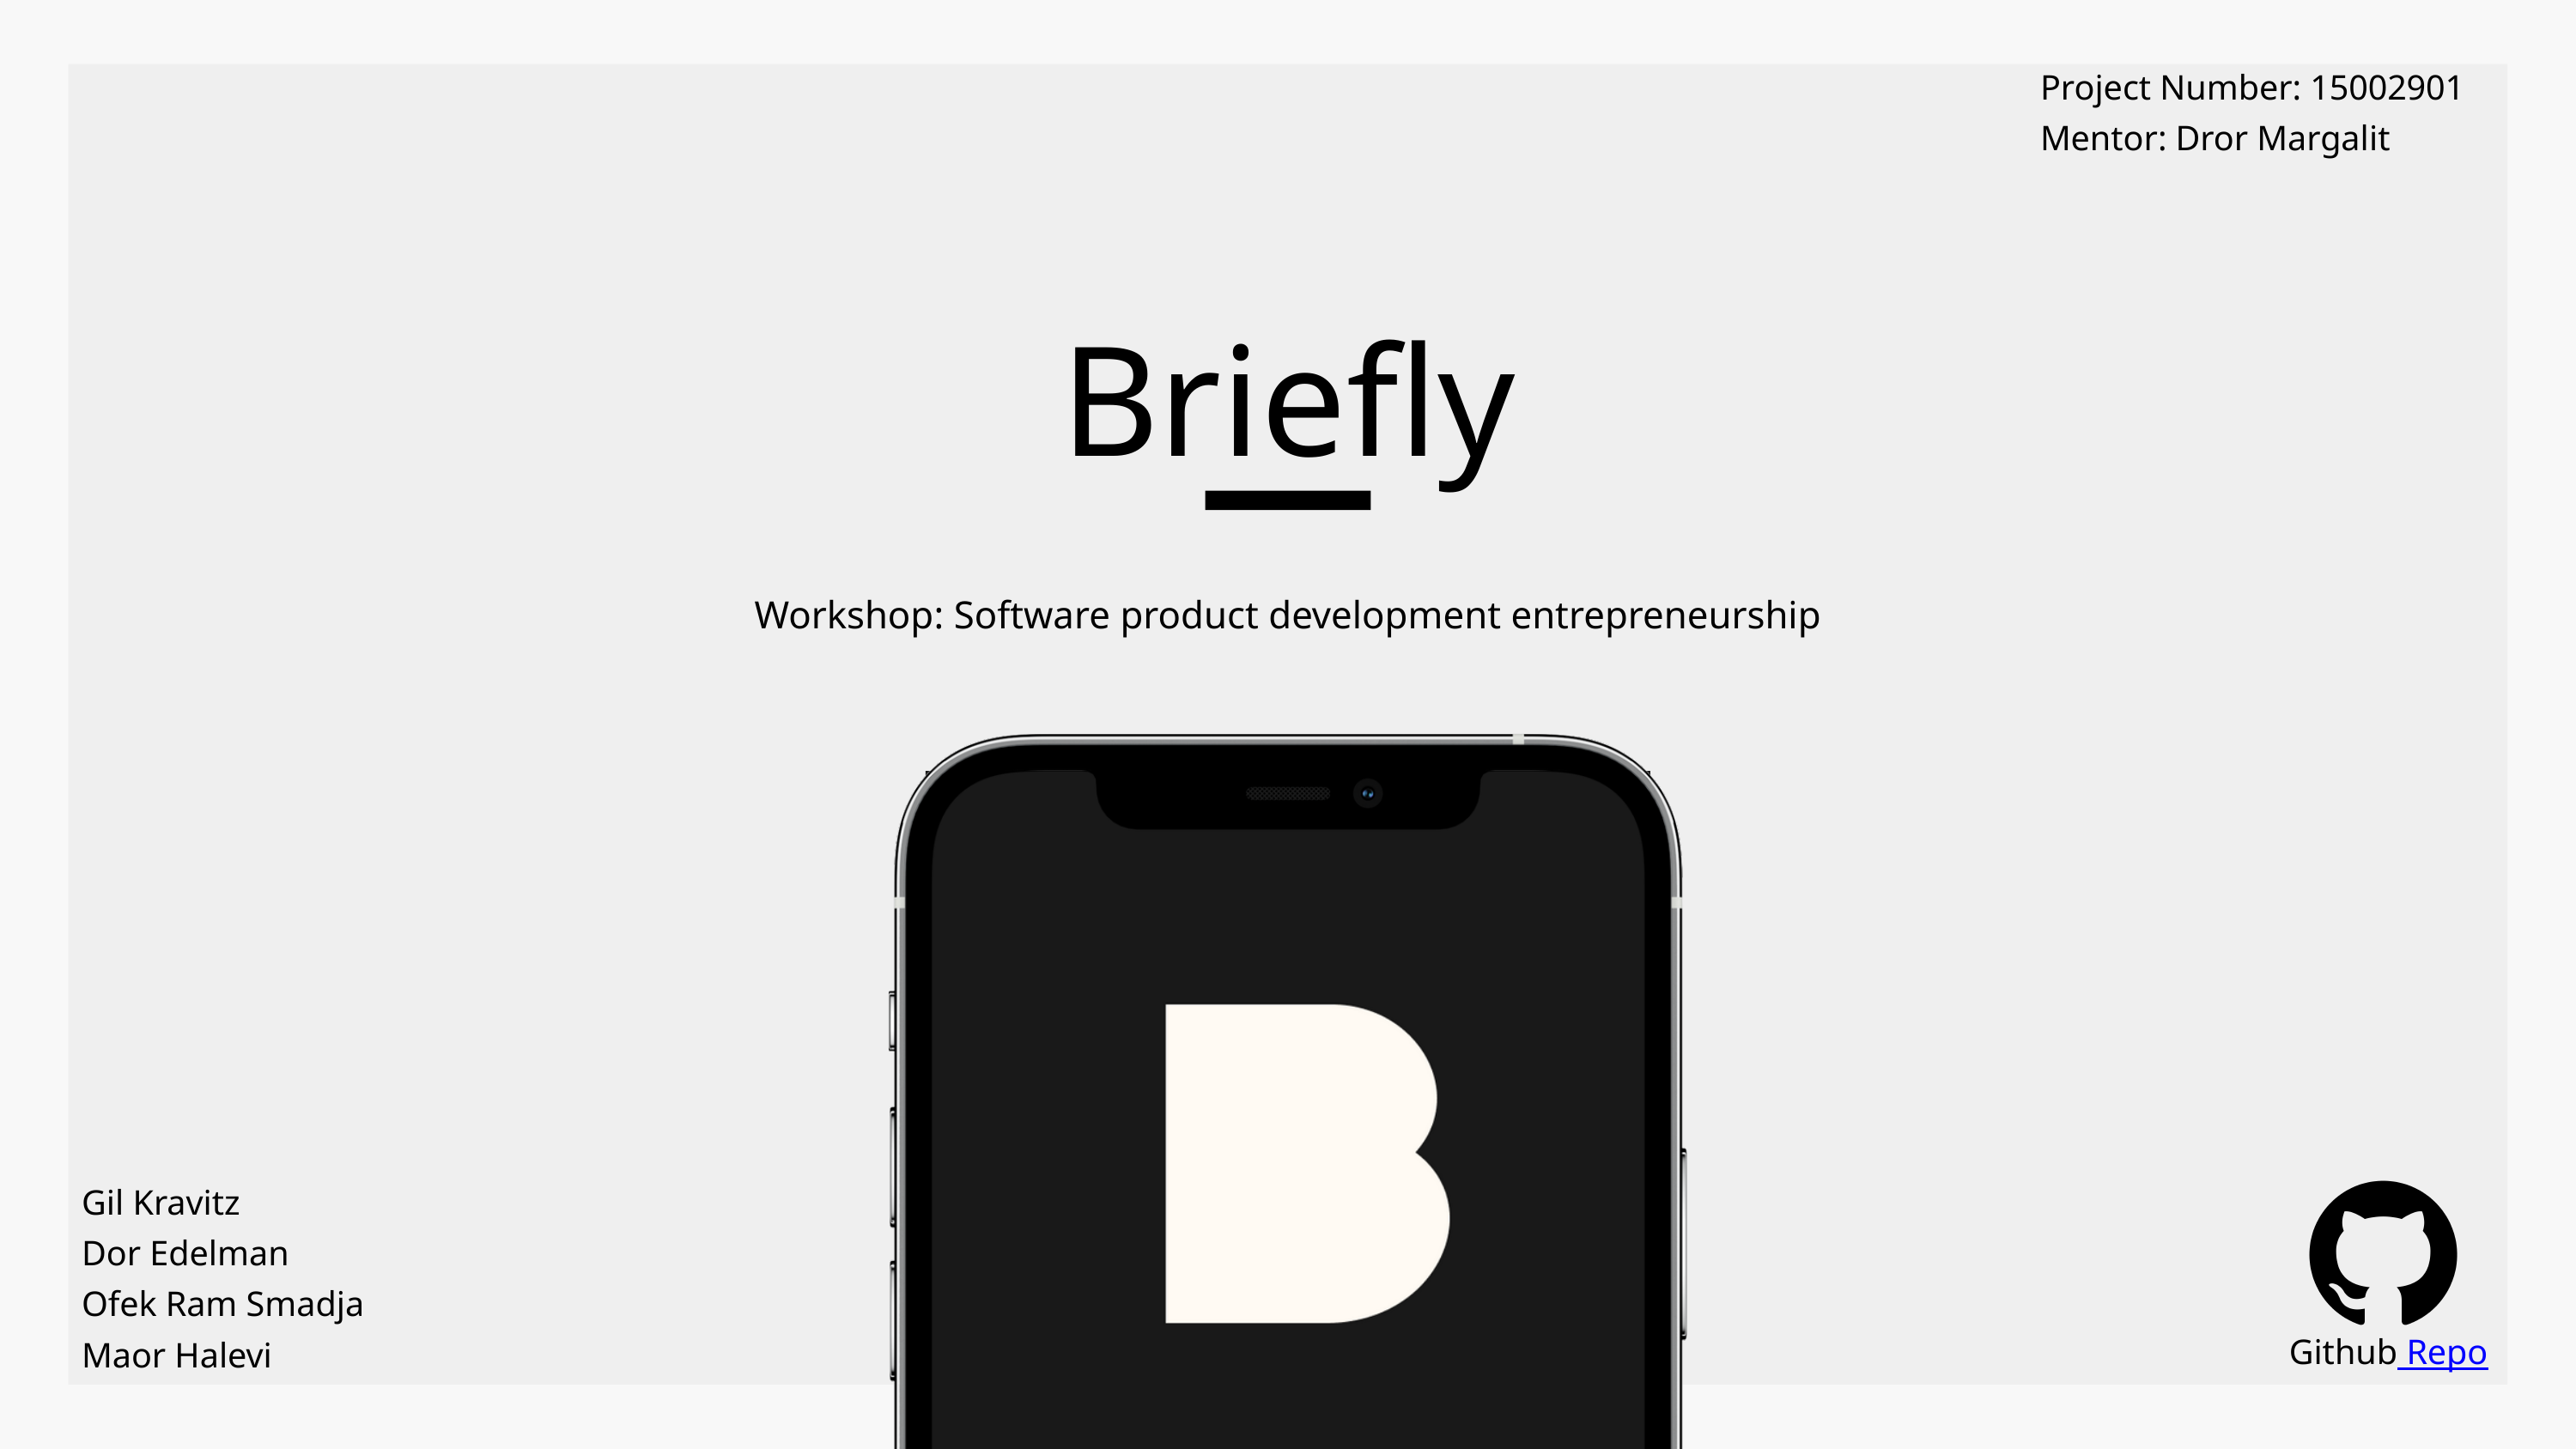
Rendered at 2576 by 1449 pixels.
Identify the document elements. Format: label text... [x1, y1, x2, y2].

text_box Workshop: Software product development entrepreneurship [678, 583, 1898, 636]
text_box Gil Kravitz Dor Edelman Ofek Ram Smadja Maor Halevi [82, 1170, 384, 1375]
text_box [68, 64, 2508, 1385]
text_box Briefly [144, 273, 2432, 487]
text_box Project Number: 15002901 Mentor: Dror Margalit [2040, 56, 2494, 158]
text_box [1205, 490, 1371, 511]
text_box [2288, 1177, 2494, 1372]
text_box [888, 733, 1688, 1449]
